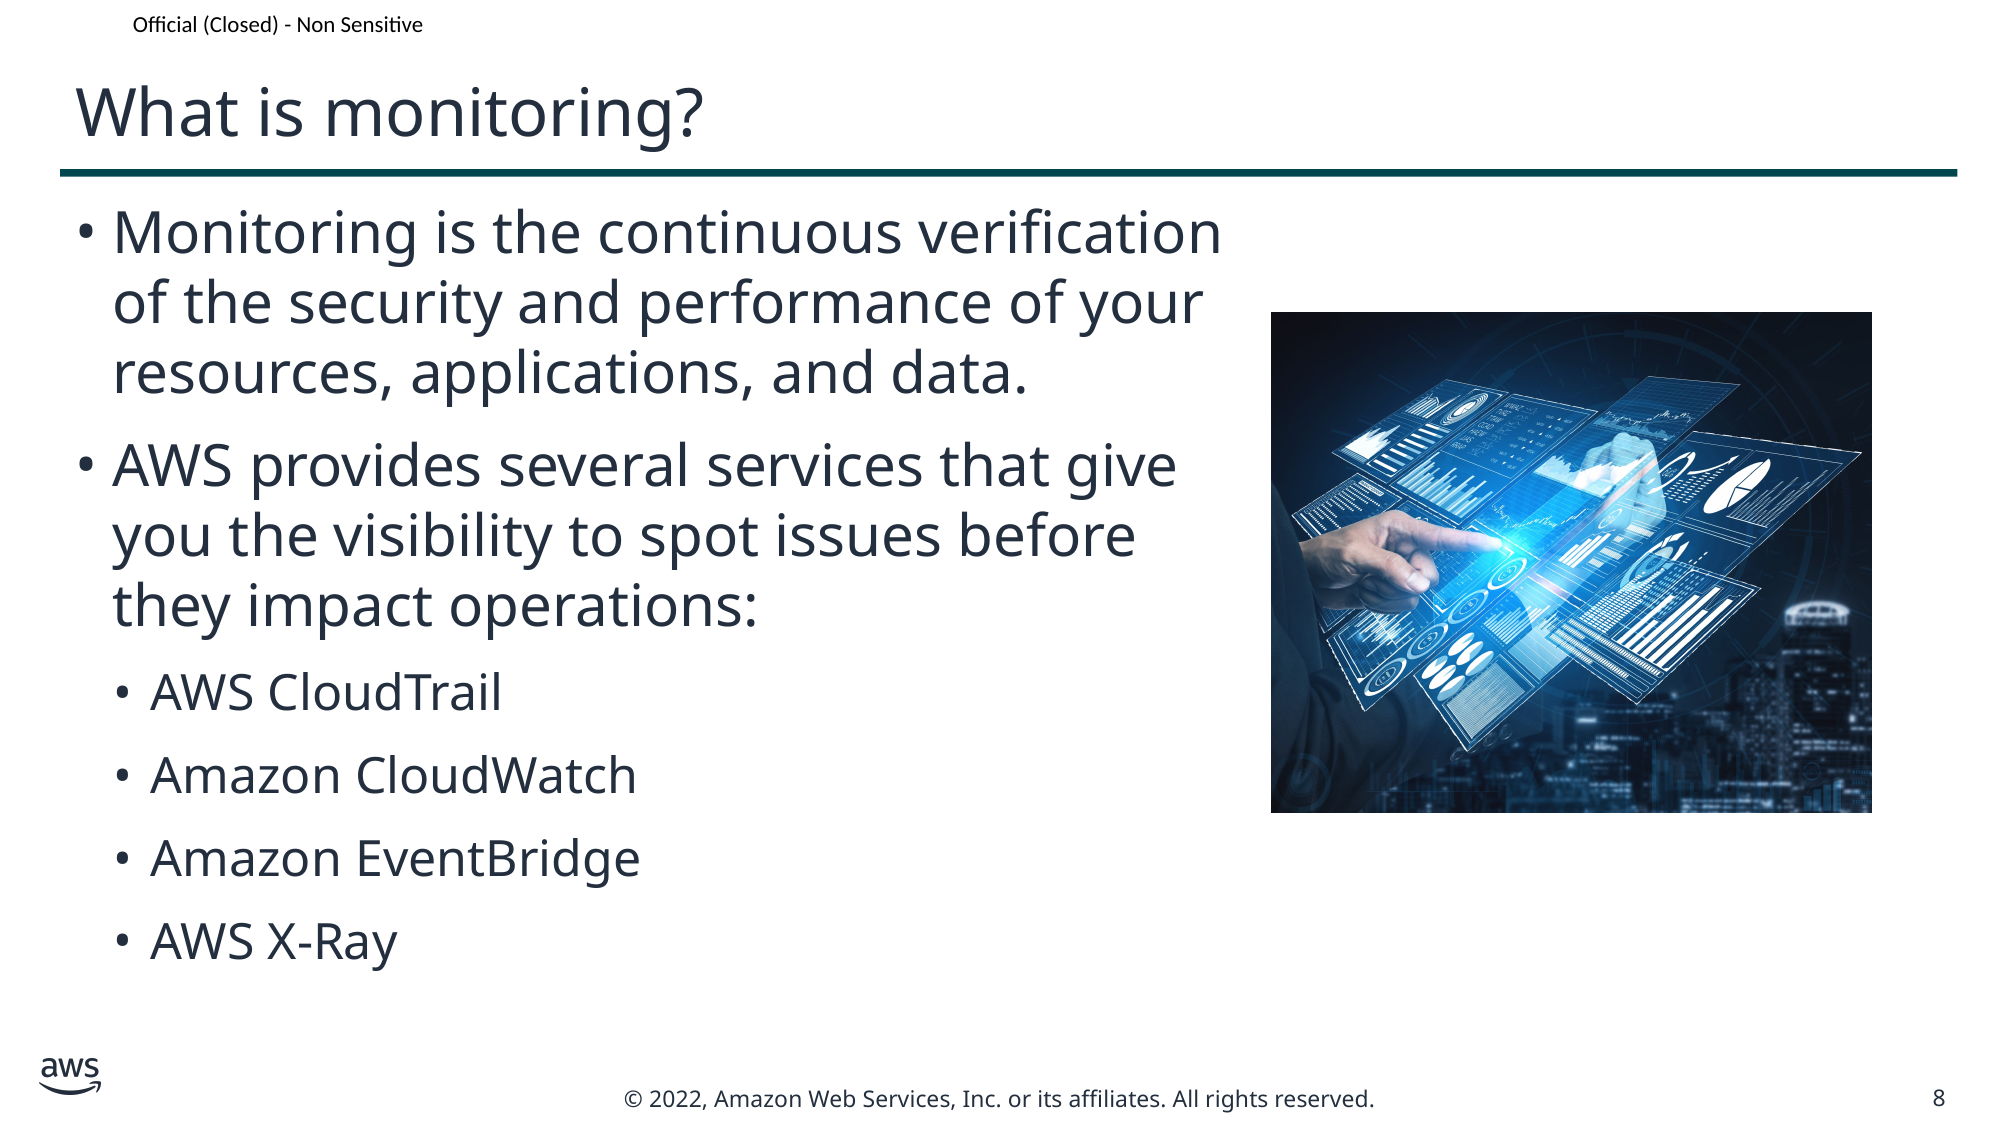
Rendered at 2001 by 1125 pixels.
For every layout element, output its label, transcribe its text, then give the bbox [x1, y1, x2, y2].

list Monitoring is the continuous verification of the security and performance of your resources, applications, and data. AWS provides several services that give you the visibility to spot issues before they impact operations: AWS CloudTrail Amazon CloudWatch Amazon EventBridge AWS X-Ray [60, 187, 1254, 1056]
title What is monitoring? [60, 49, 1958, 170]
slide_number 8 [1881, 1077, 1961, 1121]
picture [39, 1058, 101, 1095]
picture [1271, 311, 1872, 813]
